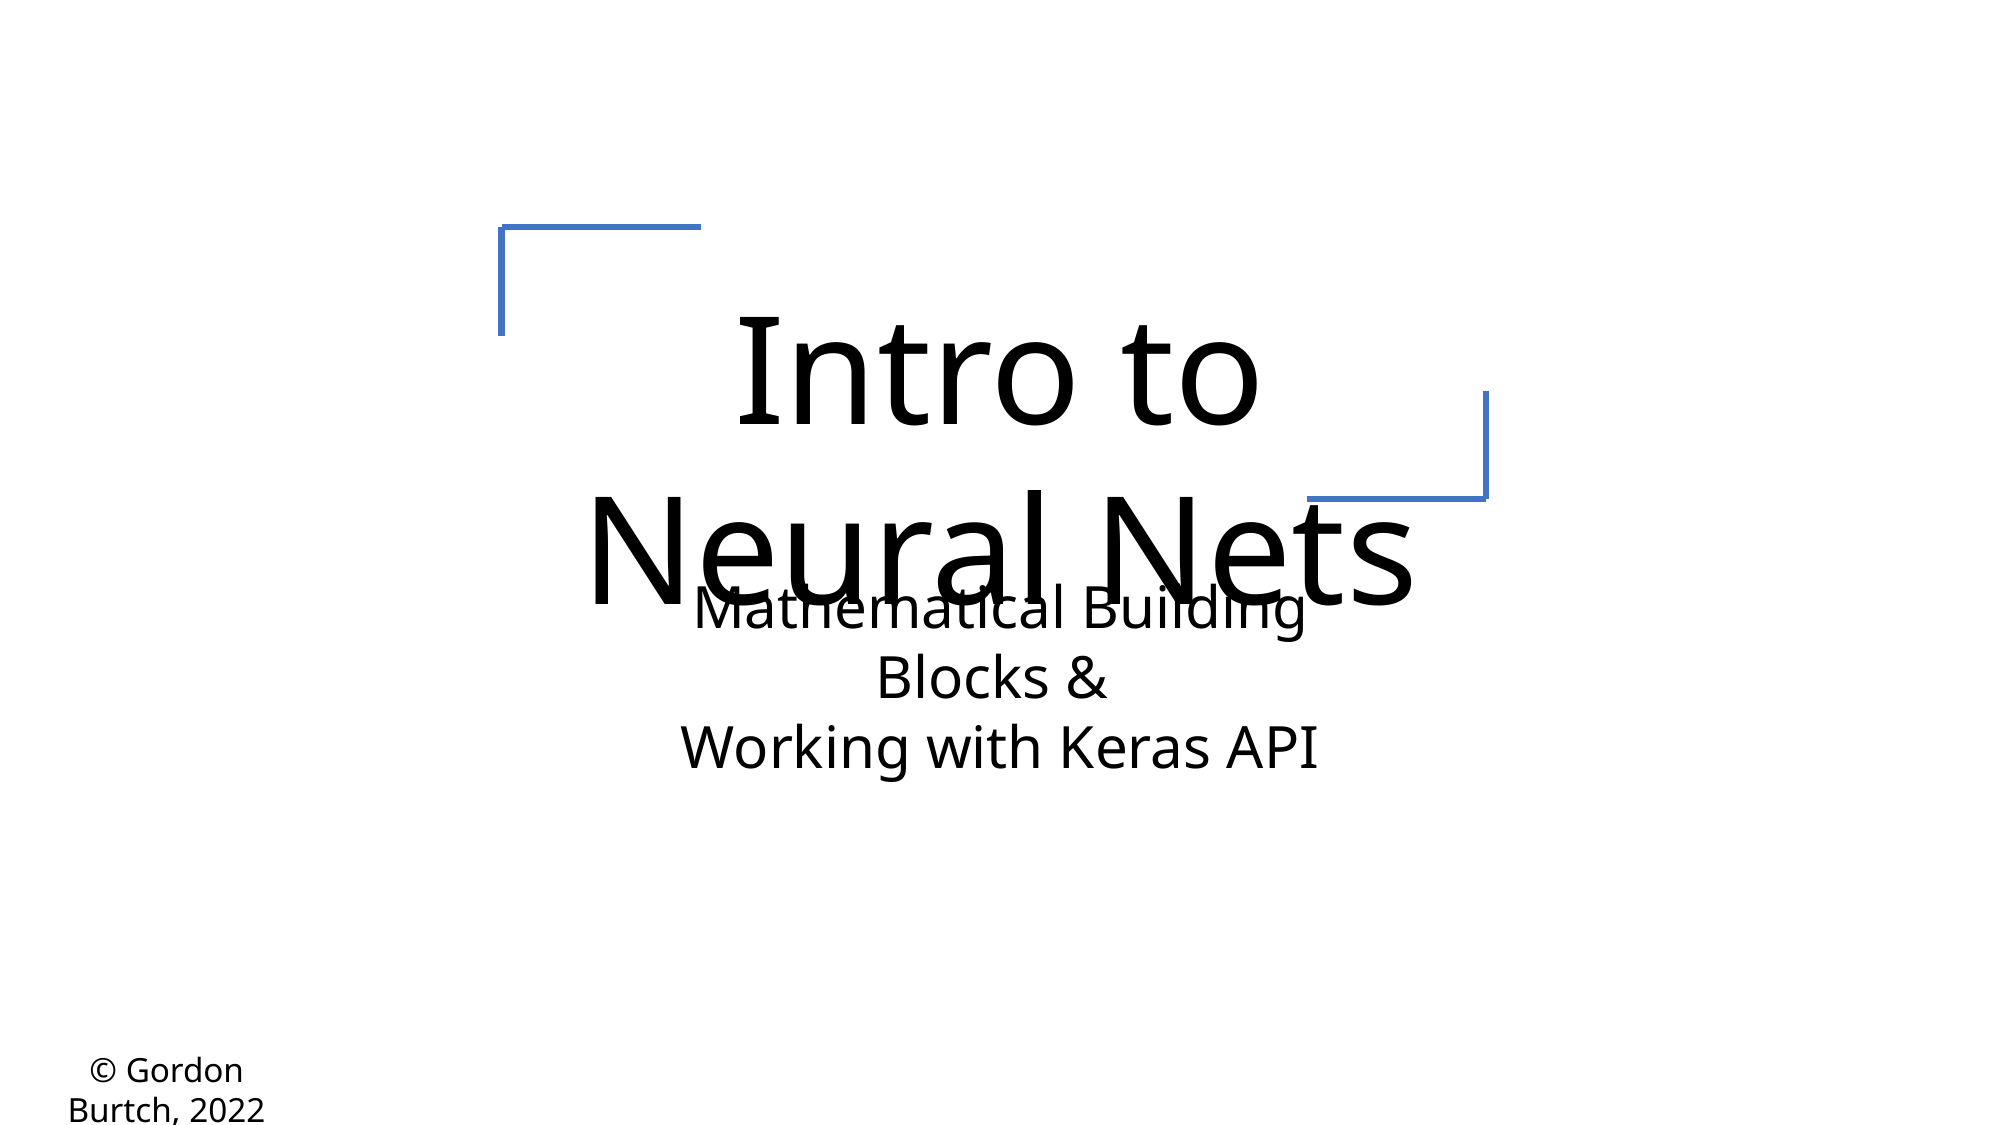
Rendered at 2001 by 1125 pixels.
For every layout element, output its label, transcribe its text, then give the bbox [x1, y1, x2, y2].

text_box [469, 226, 1531, 500]
text_box Mathematical Building Blocks & Working with Keras API [590, 562, 1410, 788]
